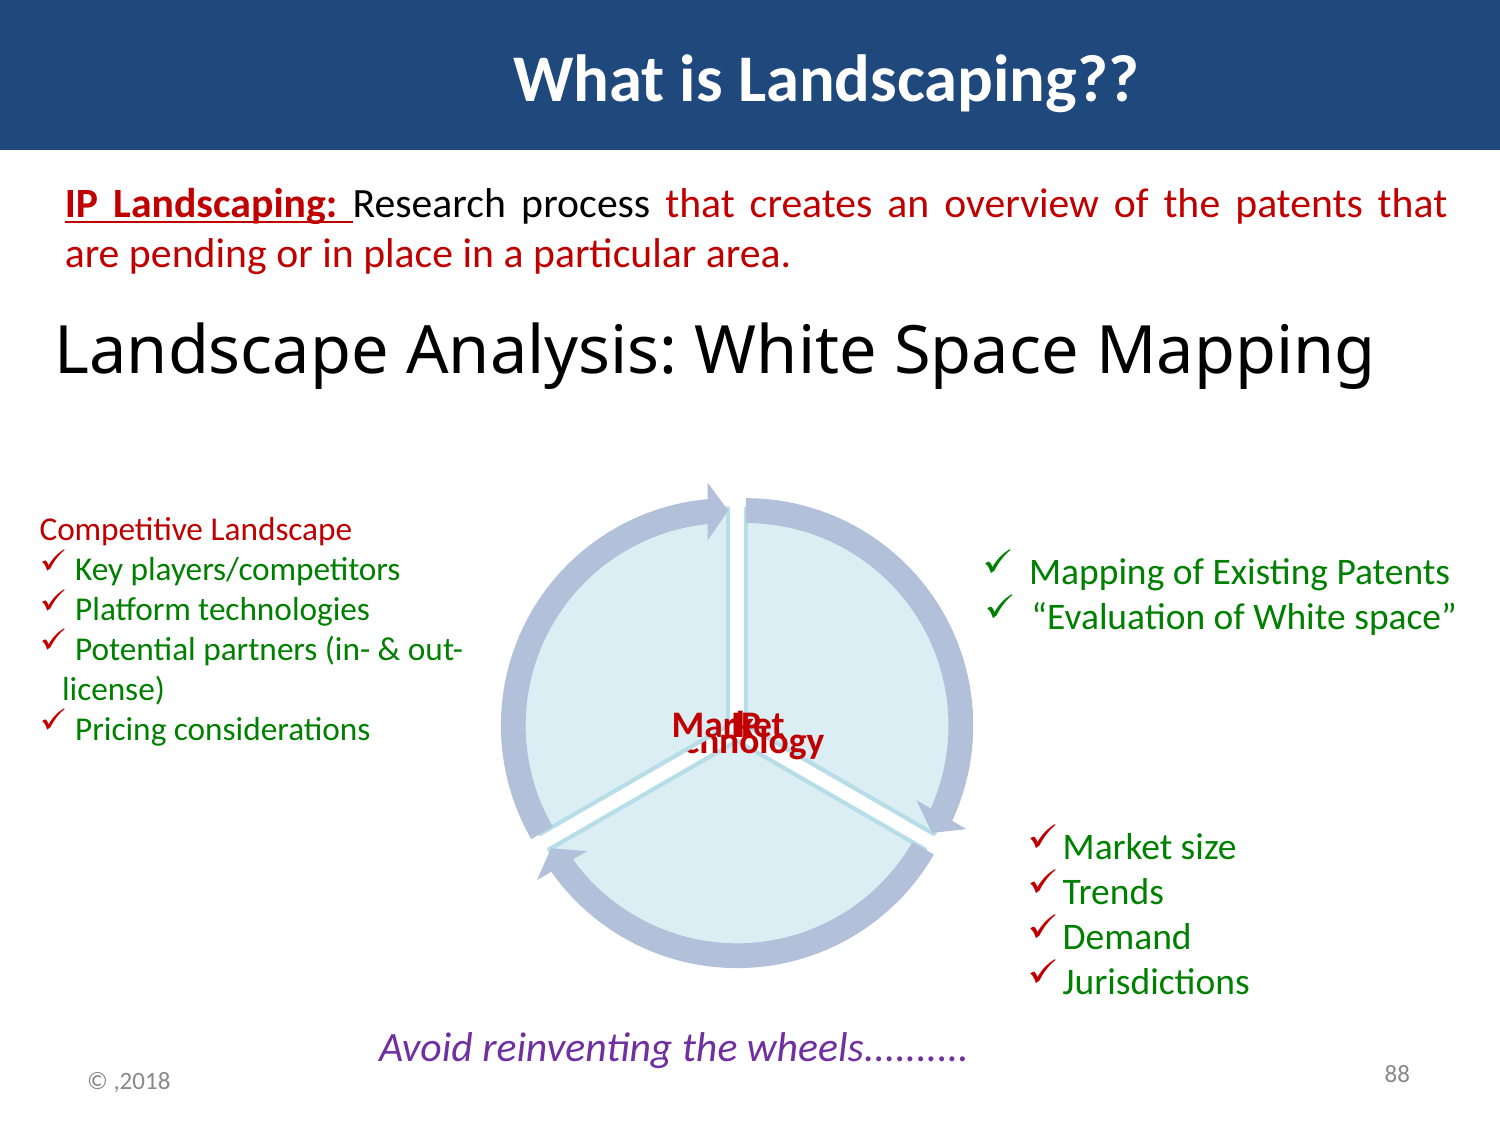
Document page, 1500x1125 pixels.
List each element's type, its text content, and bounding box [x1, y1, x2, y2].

text_box Mapping of Existing Patents “Evaluation of White space” [1142, 539, 1500, 644]
text_box What is Landscaping?? [0, 0, 1500, 152]
text_box Competitive Landscape Key players/competitors Platform technologies Potential partners (in- & out- license) Pricing considerations [24, 499, 332, 755]
slide_number 88 [1074, 1042, 1425, 1103]
footer © ,2018 [0, 1050, 367, 1110]
text_box Avoid reinventing the wheels.......... [316, 1012, 1184, 1078]
text_box IP Landscaping: Research process that creates an overview of the patents that are pending or in place in a particular area. [49, 152, 1463, 327]
text_box Landscape Analysis: White Space Mapping [39, 299, 1392, 395]
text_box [337, 474, 1137, 992]
text_box Market size Trends Demand Jurisdictions [1012, 814, 1300, 1010]
